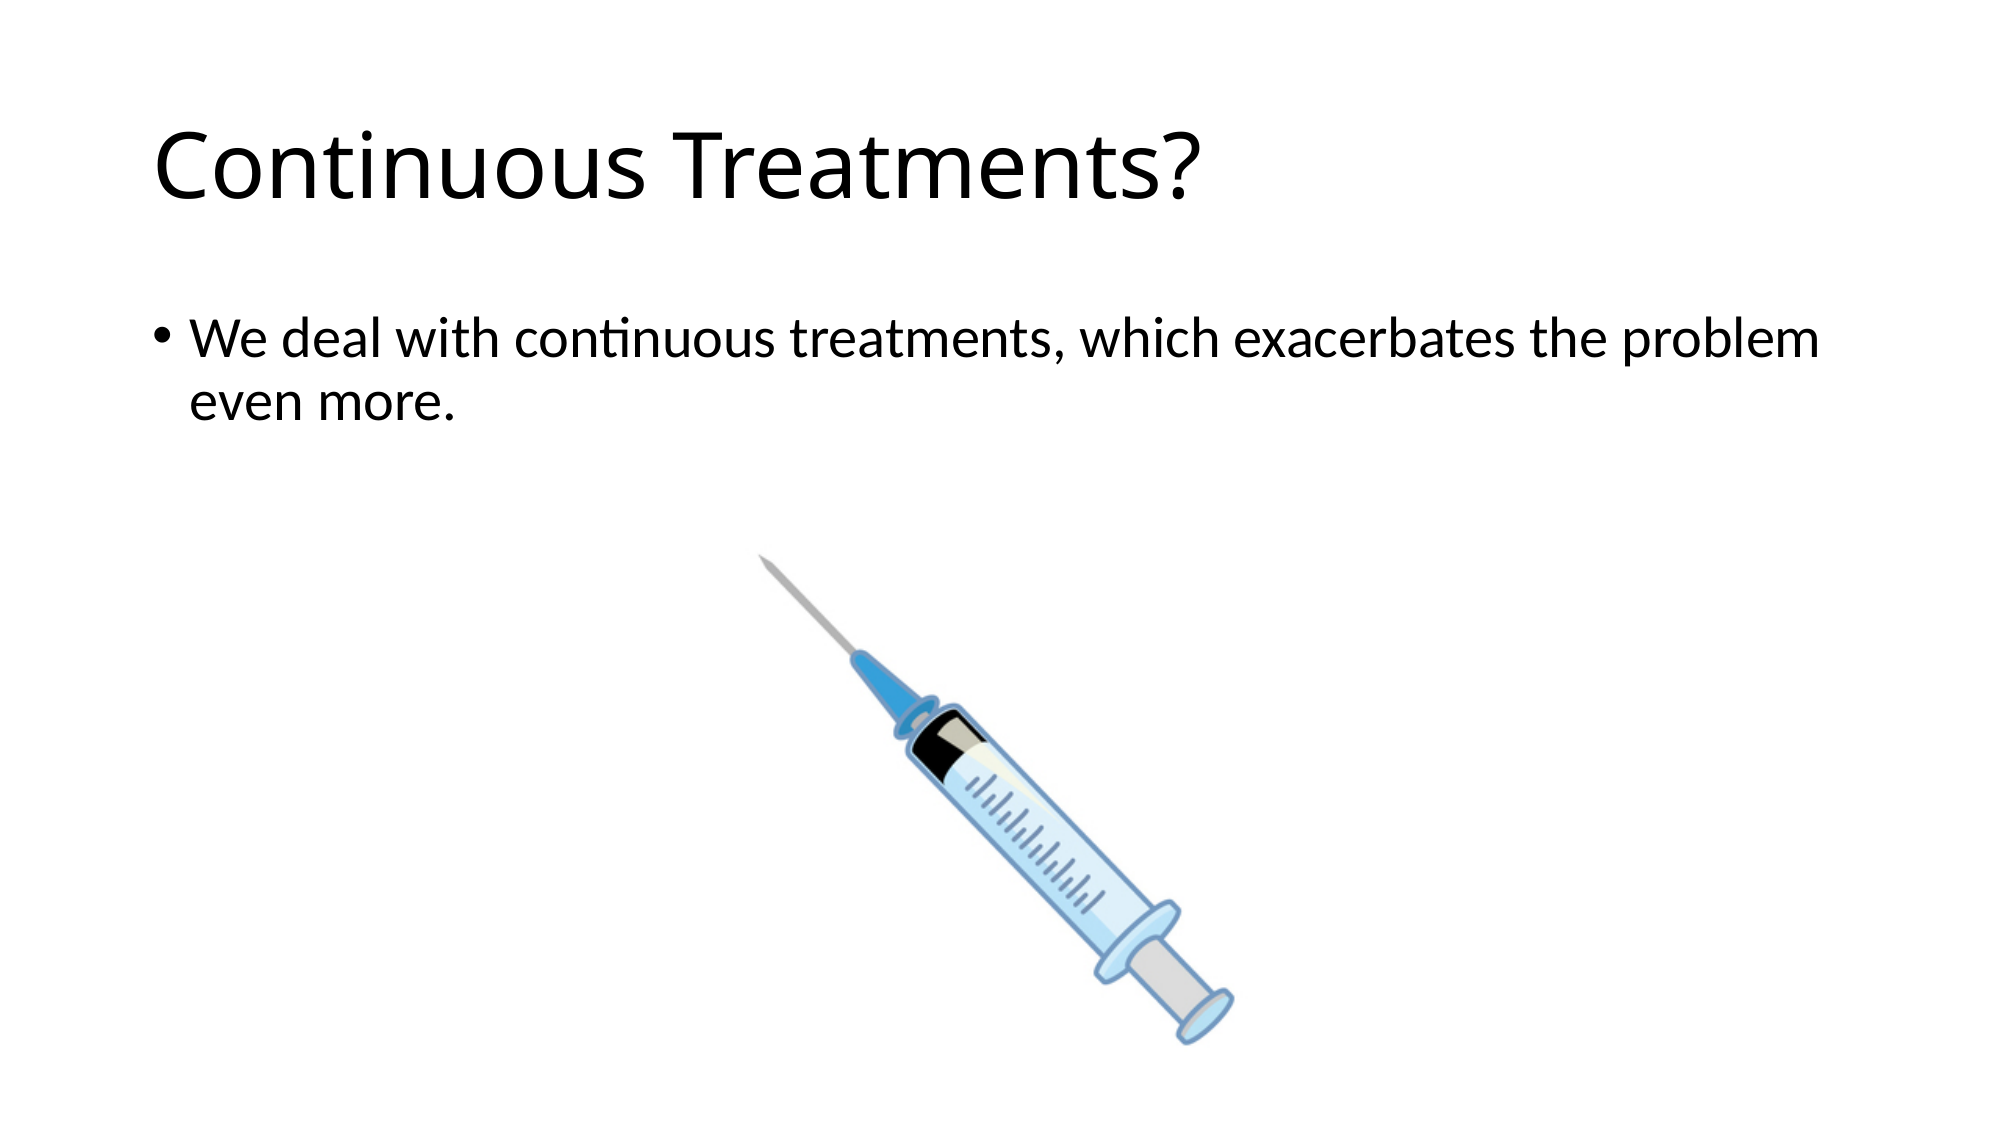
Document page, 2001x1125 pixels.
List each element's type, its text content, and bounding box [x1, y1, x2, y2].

list We deal with continuous treatments, which exacerbates the problem even more. [137, 299, 1863, 1014]
picture [734, 533, 1266, 1066]
title Continuous Treatments? [137, 59, 1863, 278]
